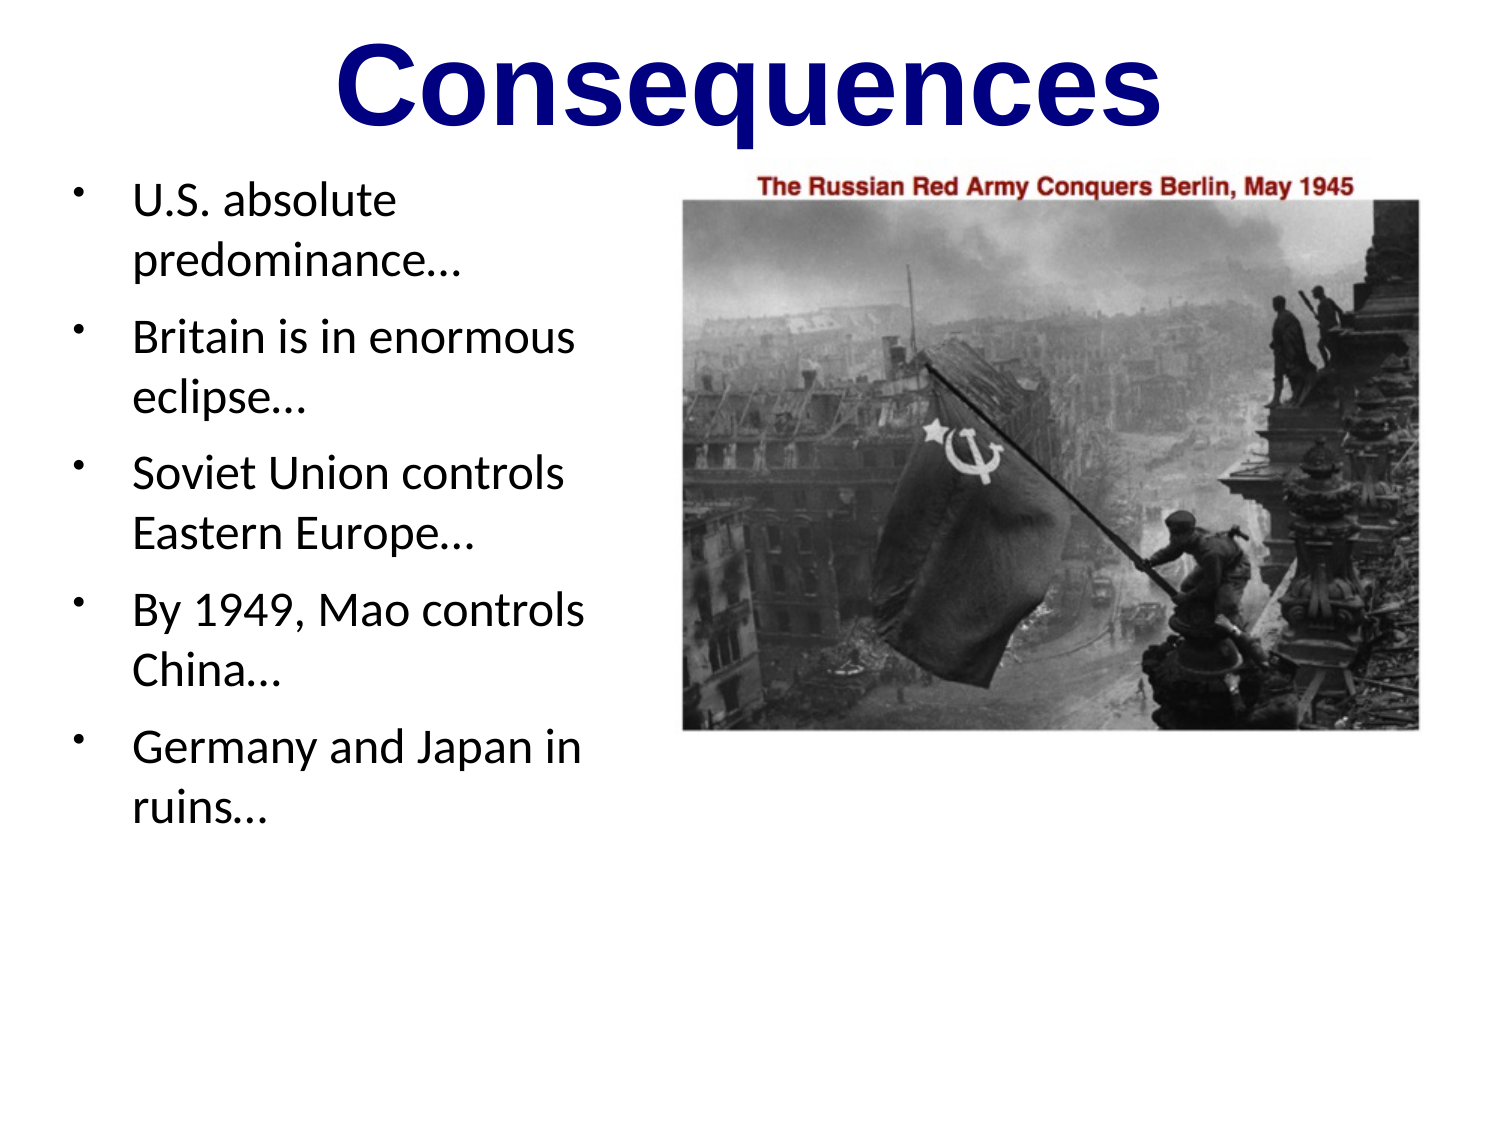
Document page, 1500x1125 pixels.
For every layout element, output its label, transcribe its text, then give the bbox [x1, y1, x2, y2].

list U.S. absolute predominance… Britain is in enormous eclipse… Soviet Union controls Eastern Europe… By 1949, Mao controls China… Germany and Japan in ruins… [63, 157, 675, 1061]
picture [674, 157, 1425, 740]
title Consequences [74, 0, 1426, 159]
